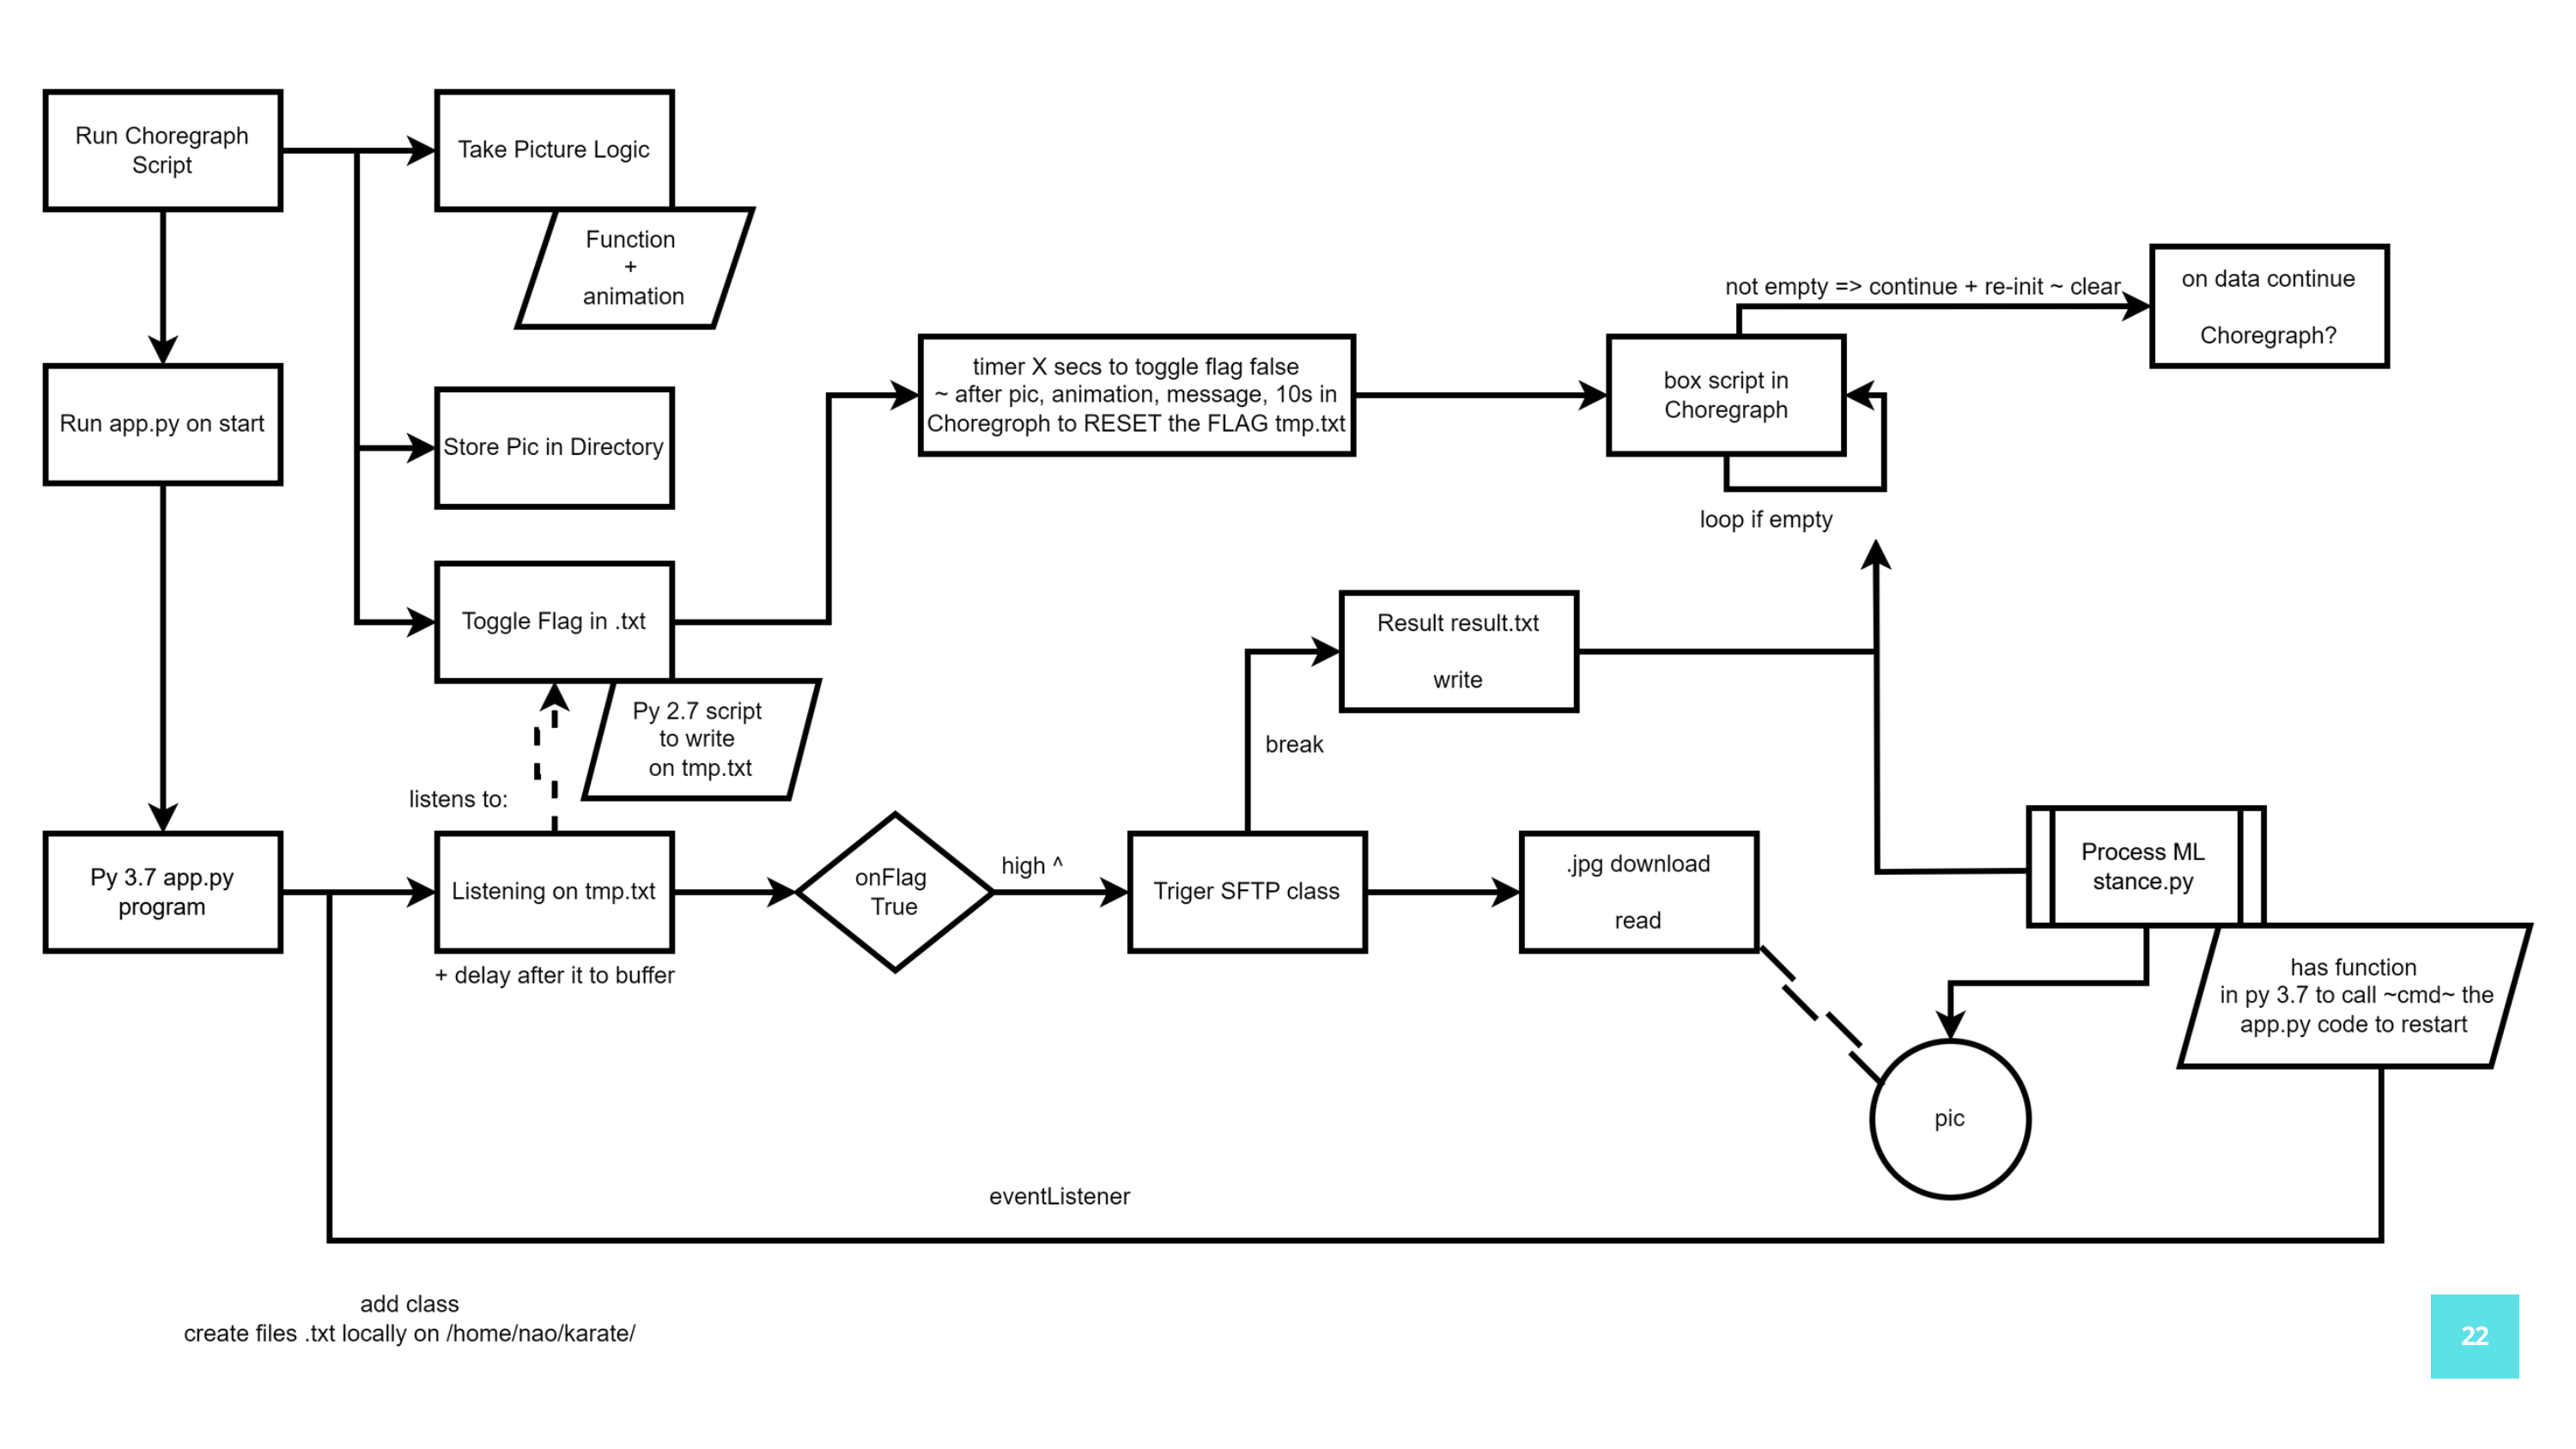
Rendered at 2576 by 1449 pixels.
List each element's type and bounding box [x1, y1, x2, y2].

text_box [2430, 1294, 2520, 1379]
text_box [23, 70, 2553, 1379]
